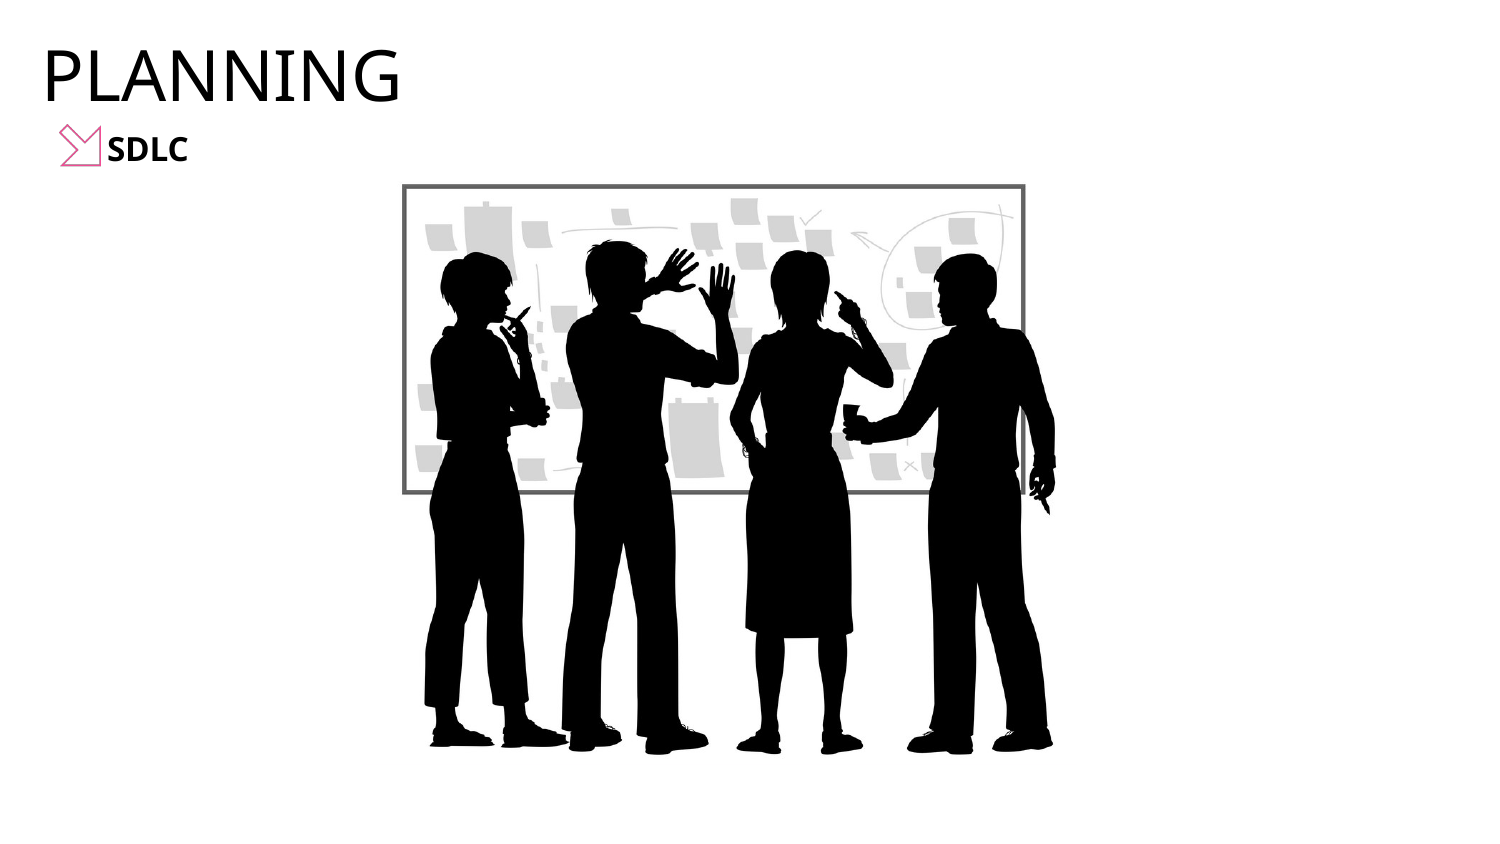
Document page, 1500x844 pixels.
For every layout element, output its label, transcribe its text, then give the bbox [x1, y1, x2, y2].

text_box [50, 116, 705, 180]
text_box PLANNING [41, 57, 1254, 142]
picture [362, 169, 1077, 765]
